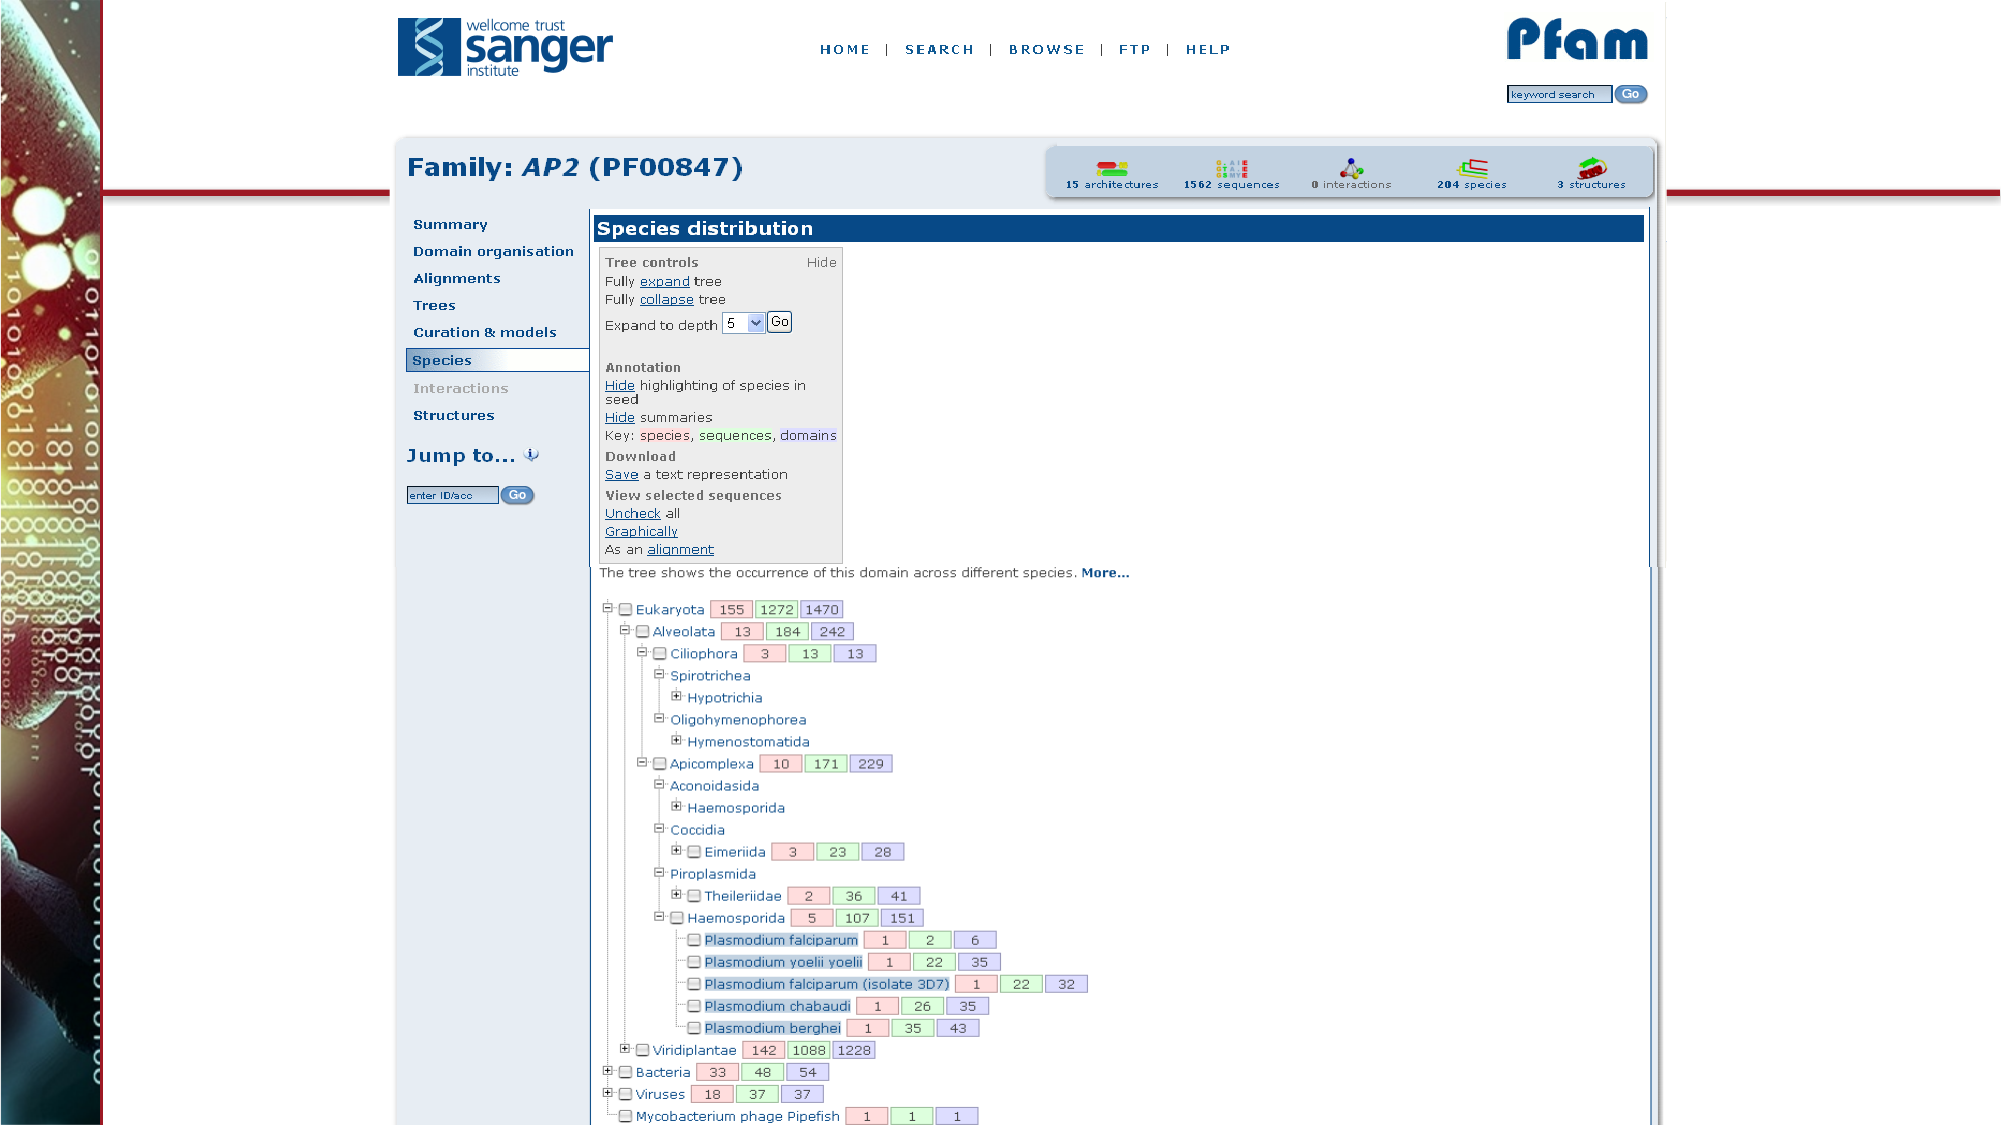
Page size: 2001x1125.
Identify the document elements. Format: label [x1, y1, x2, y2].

text_box [389, 1, 1667, 1125]
picture [1, 1, 100, 1124]
